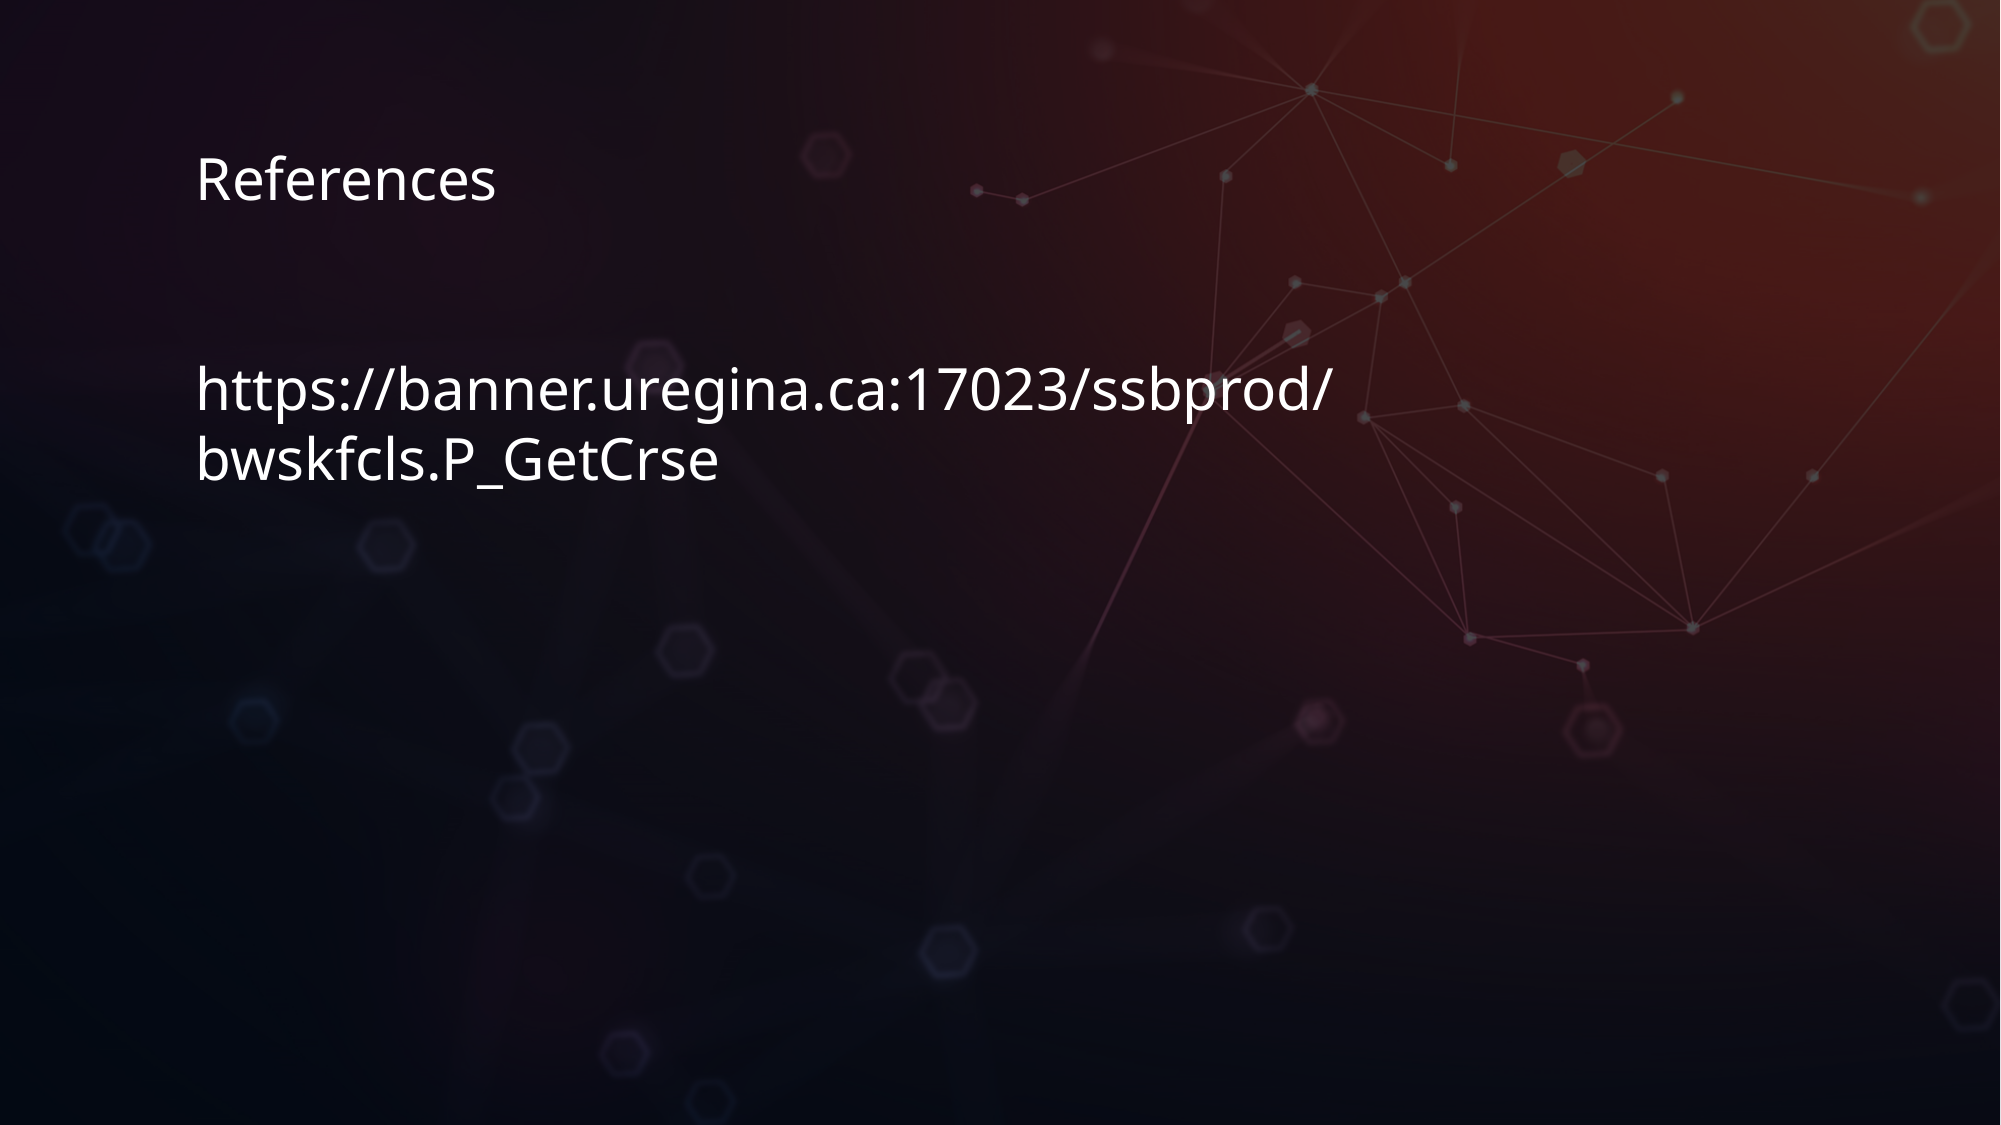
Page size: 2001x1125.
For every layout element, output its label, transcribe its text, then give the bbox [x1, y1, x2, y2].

text_box [0, 0, 2000, 1125]
text_box References https://banner.uregina.ca:17023/ssbprod/bwskfcls.P_GetCrse [181, 134, 1387, 500]
